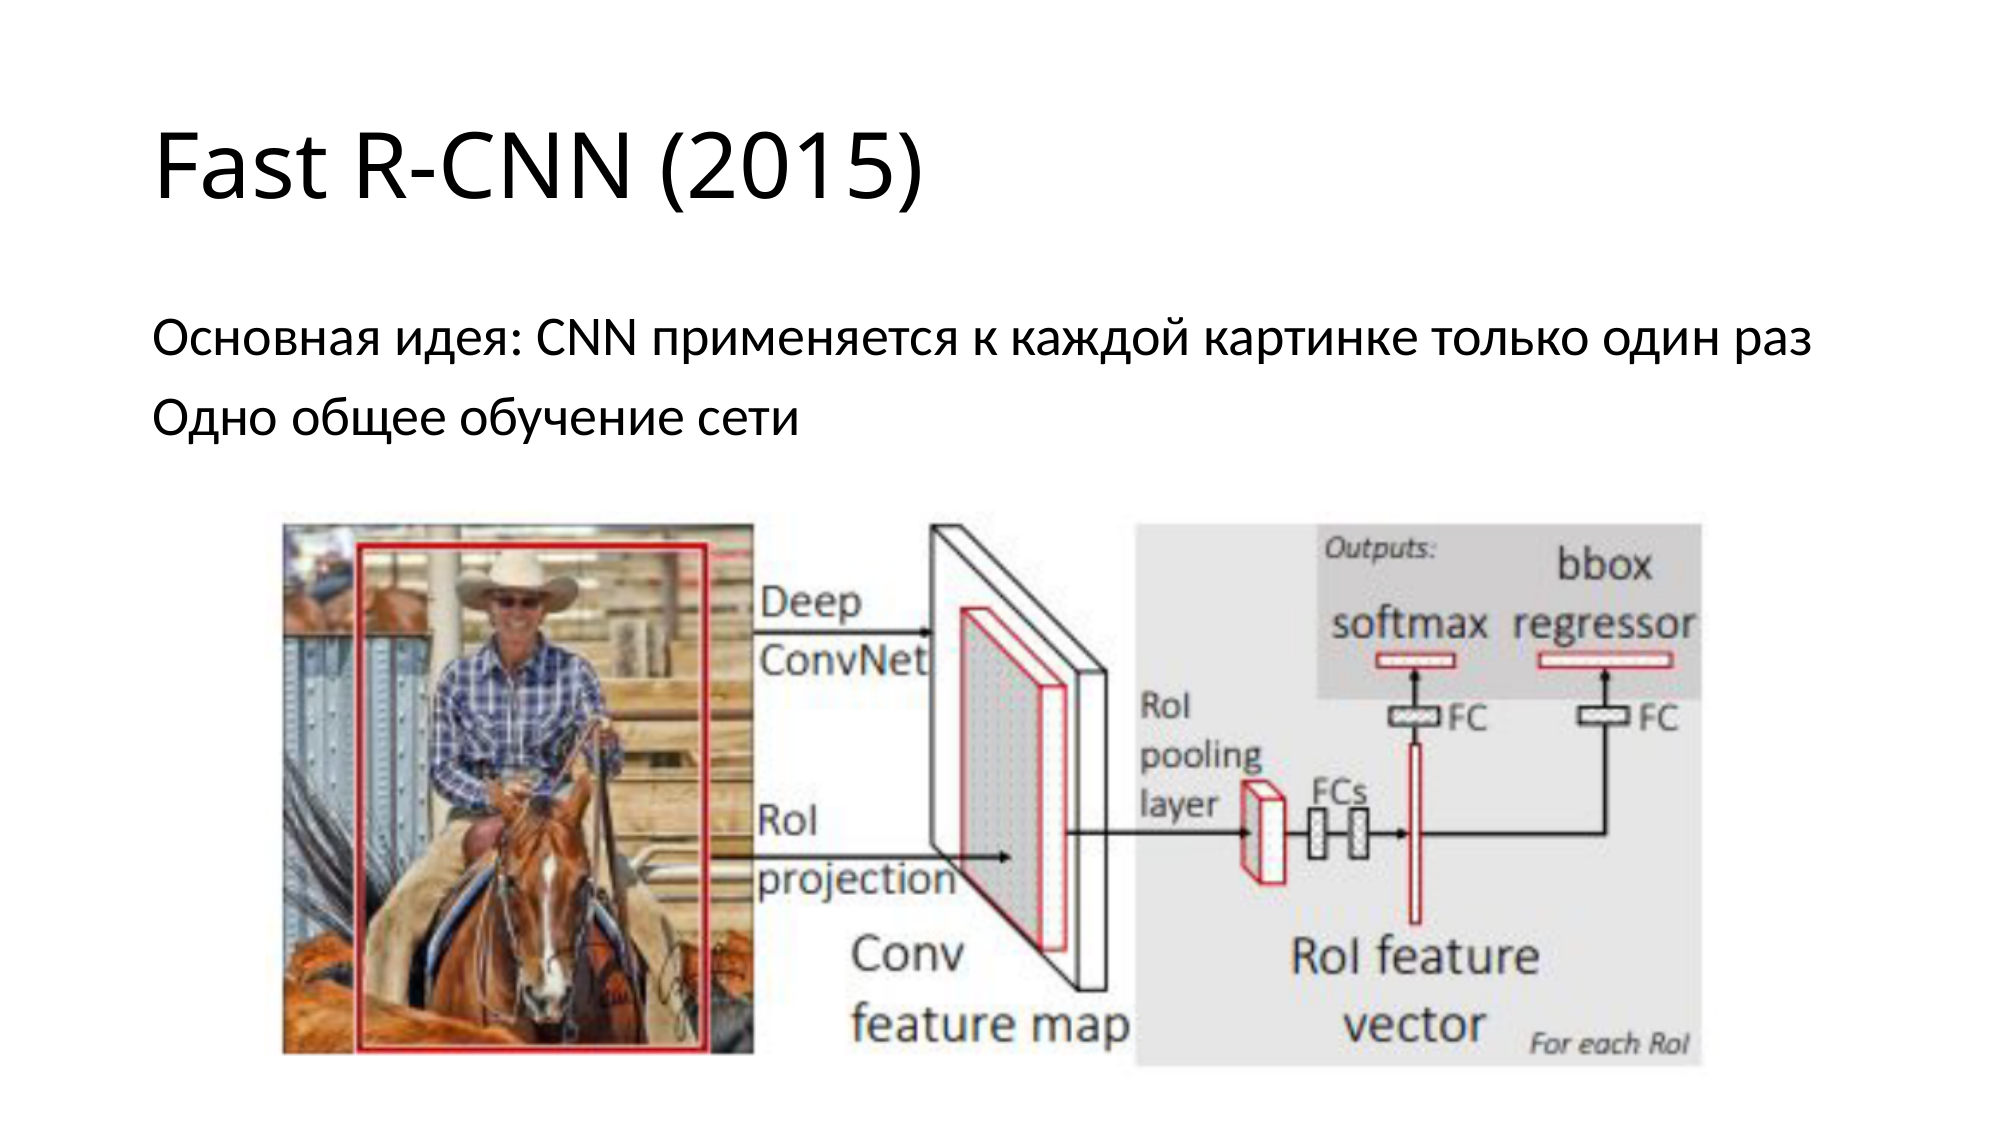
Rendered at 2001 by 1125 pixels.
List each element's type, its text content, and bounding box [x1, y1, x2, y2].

text_box Основная идея: CNN применяется к каждой картинке только один раз Одно общее обучение сети [137, 299, 1863, 463]
title Fast R-CNN (2015) [137, 59, 1863, 278]
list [265, 492, 1718, 1080]
